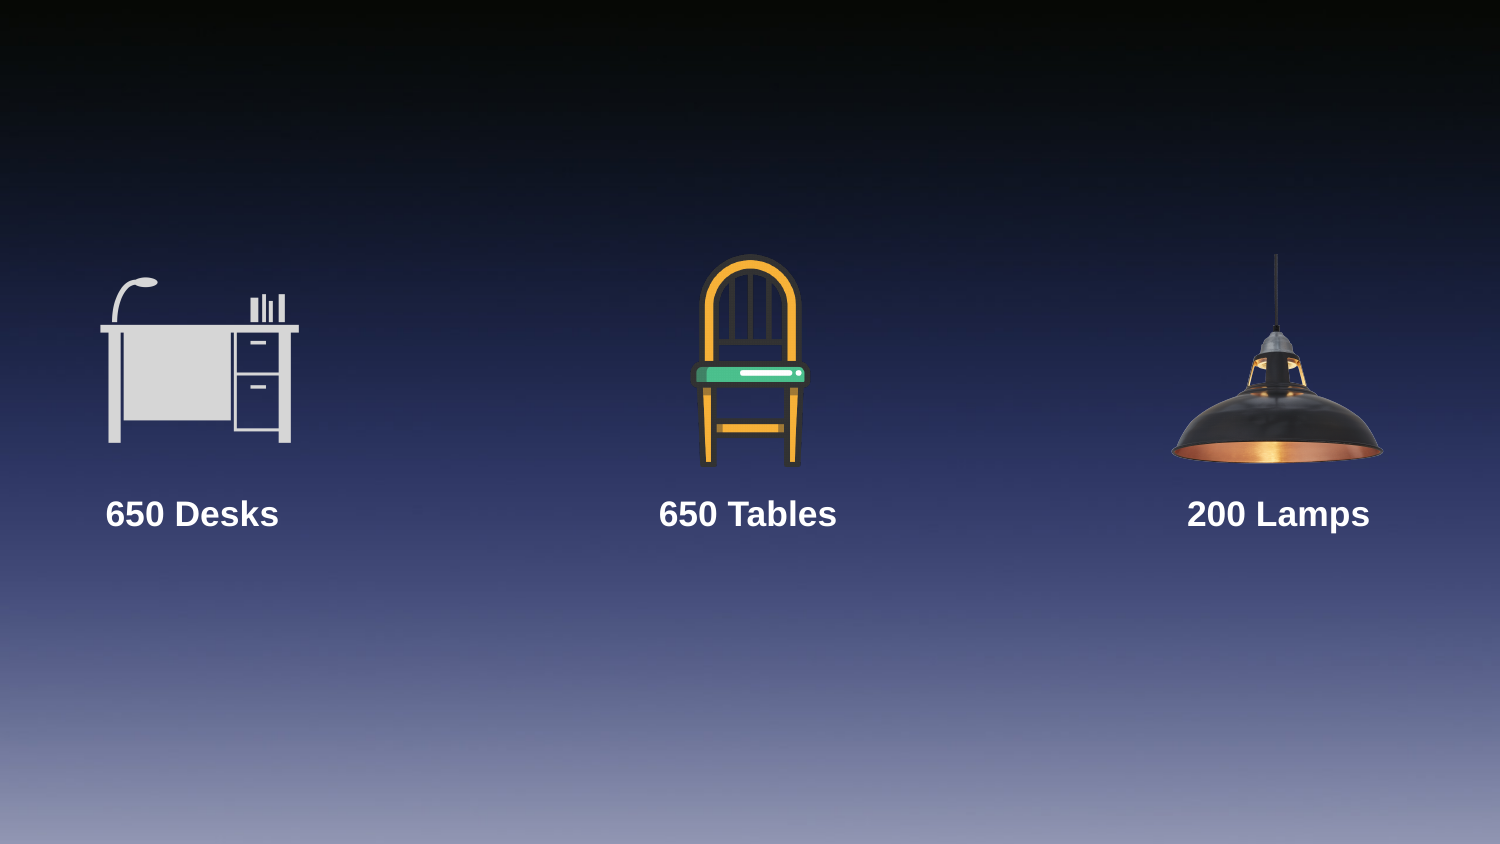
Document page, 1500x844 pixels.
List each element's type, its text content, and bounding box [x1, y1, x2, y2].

text_box 650 Desks [90, 483, 356, 541]
picture [0, 0, 1500, 844]
text_box 200 Lamps [1172, 483, 1437, 541]
text_box 650 Tables [644, 483, 909, 541]
